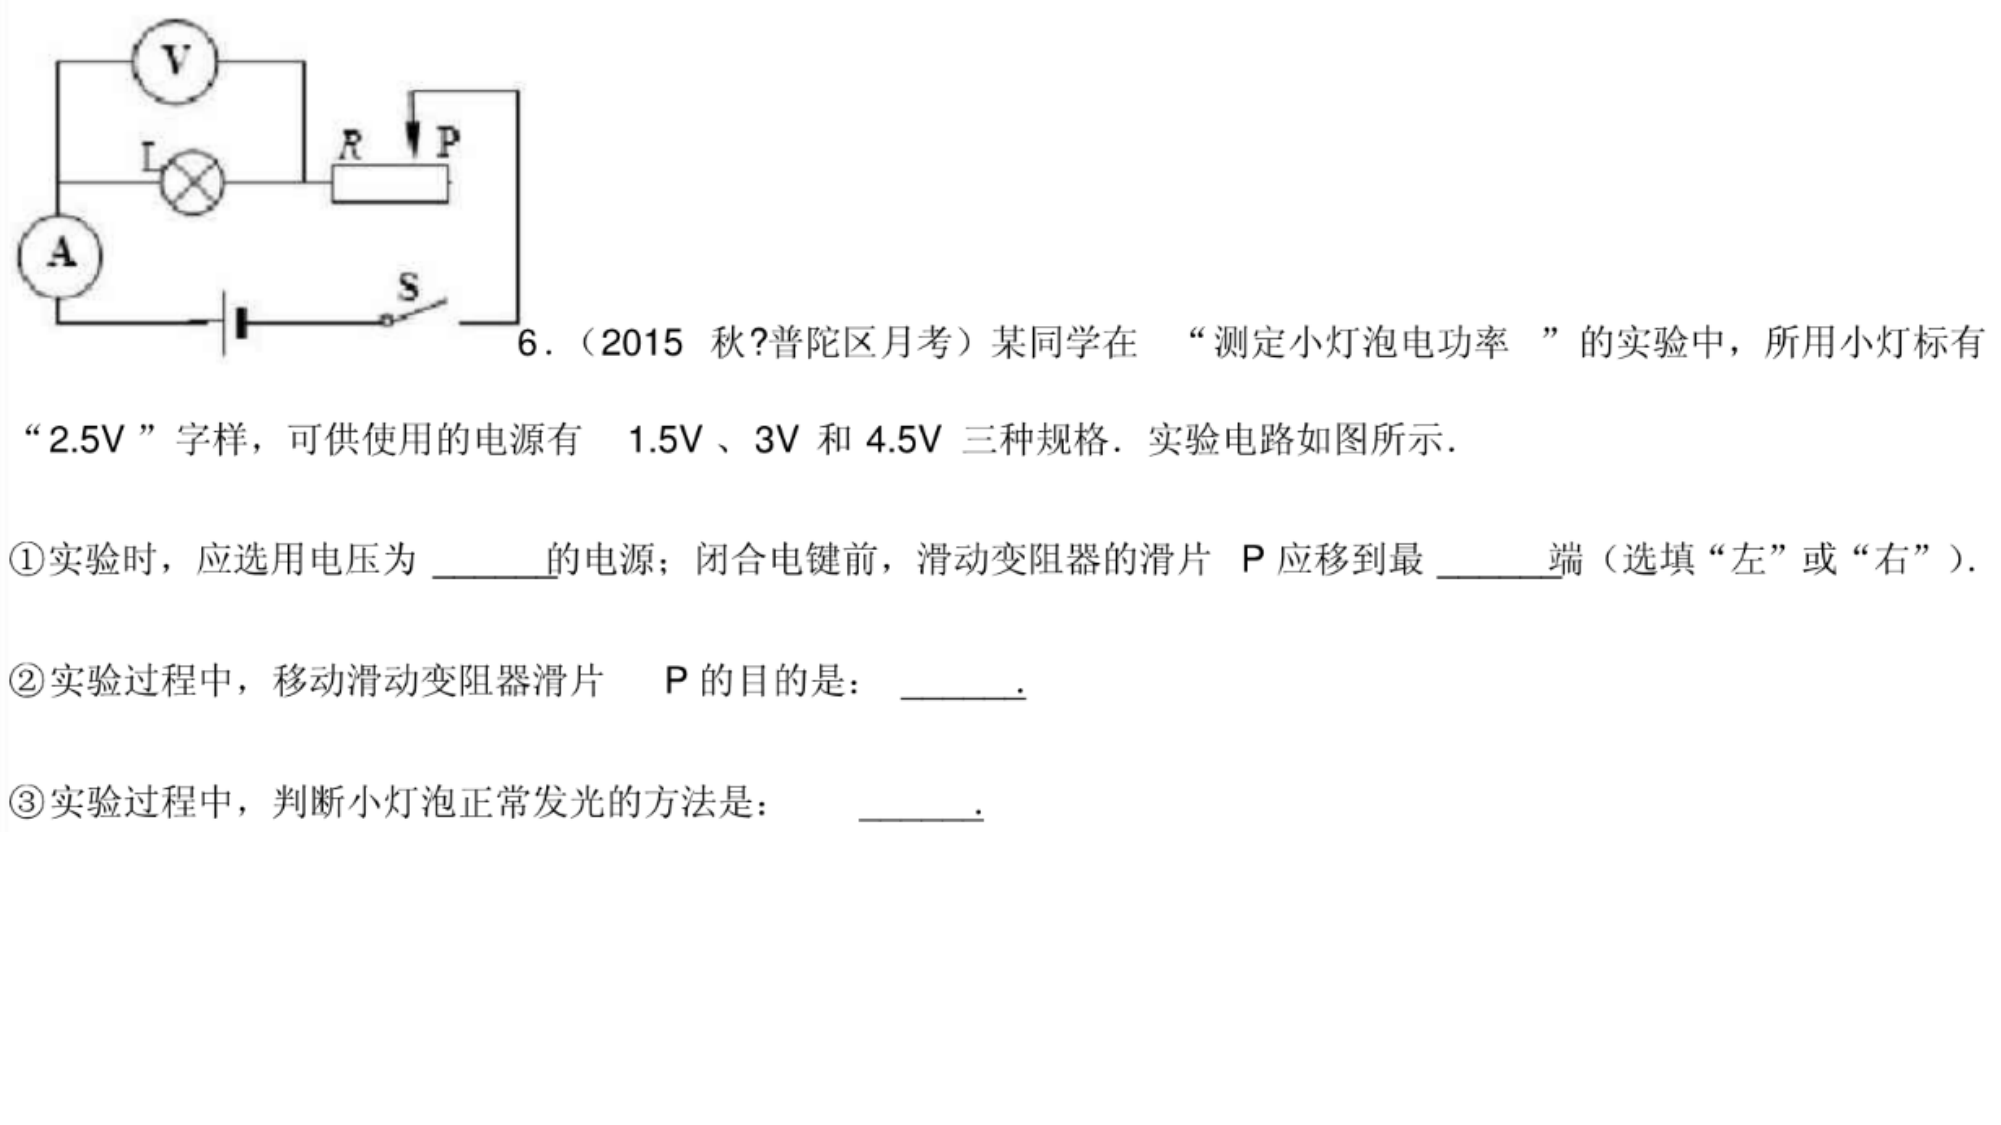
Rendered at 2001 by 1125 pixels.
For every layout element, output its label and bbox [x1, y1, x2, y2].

picture [0, 0, 2000, 832]
